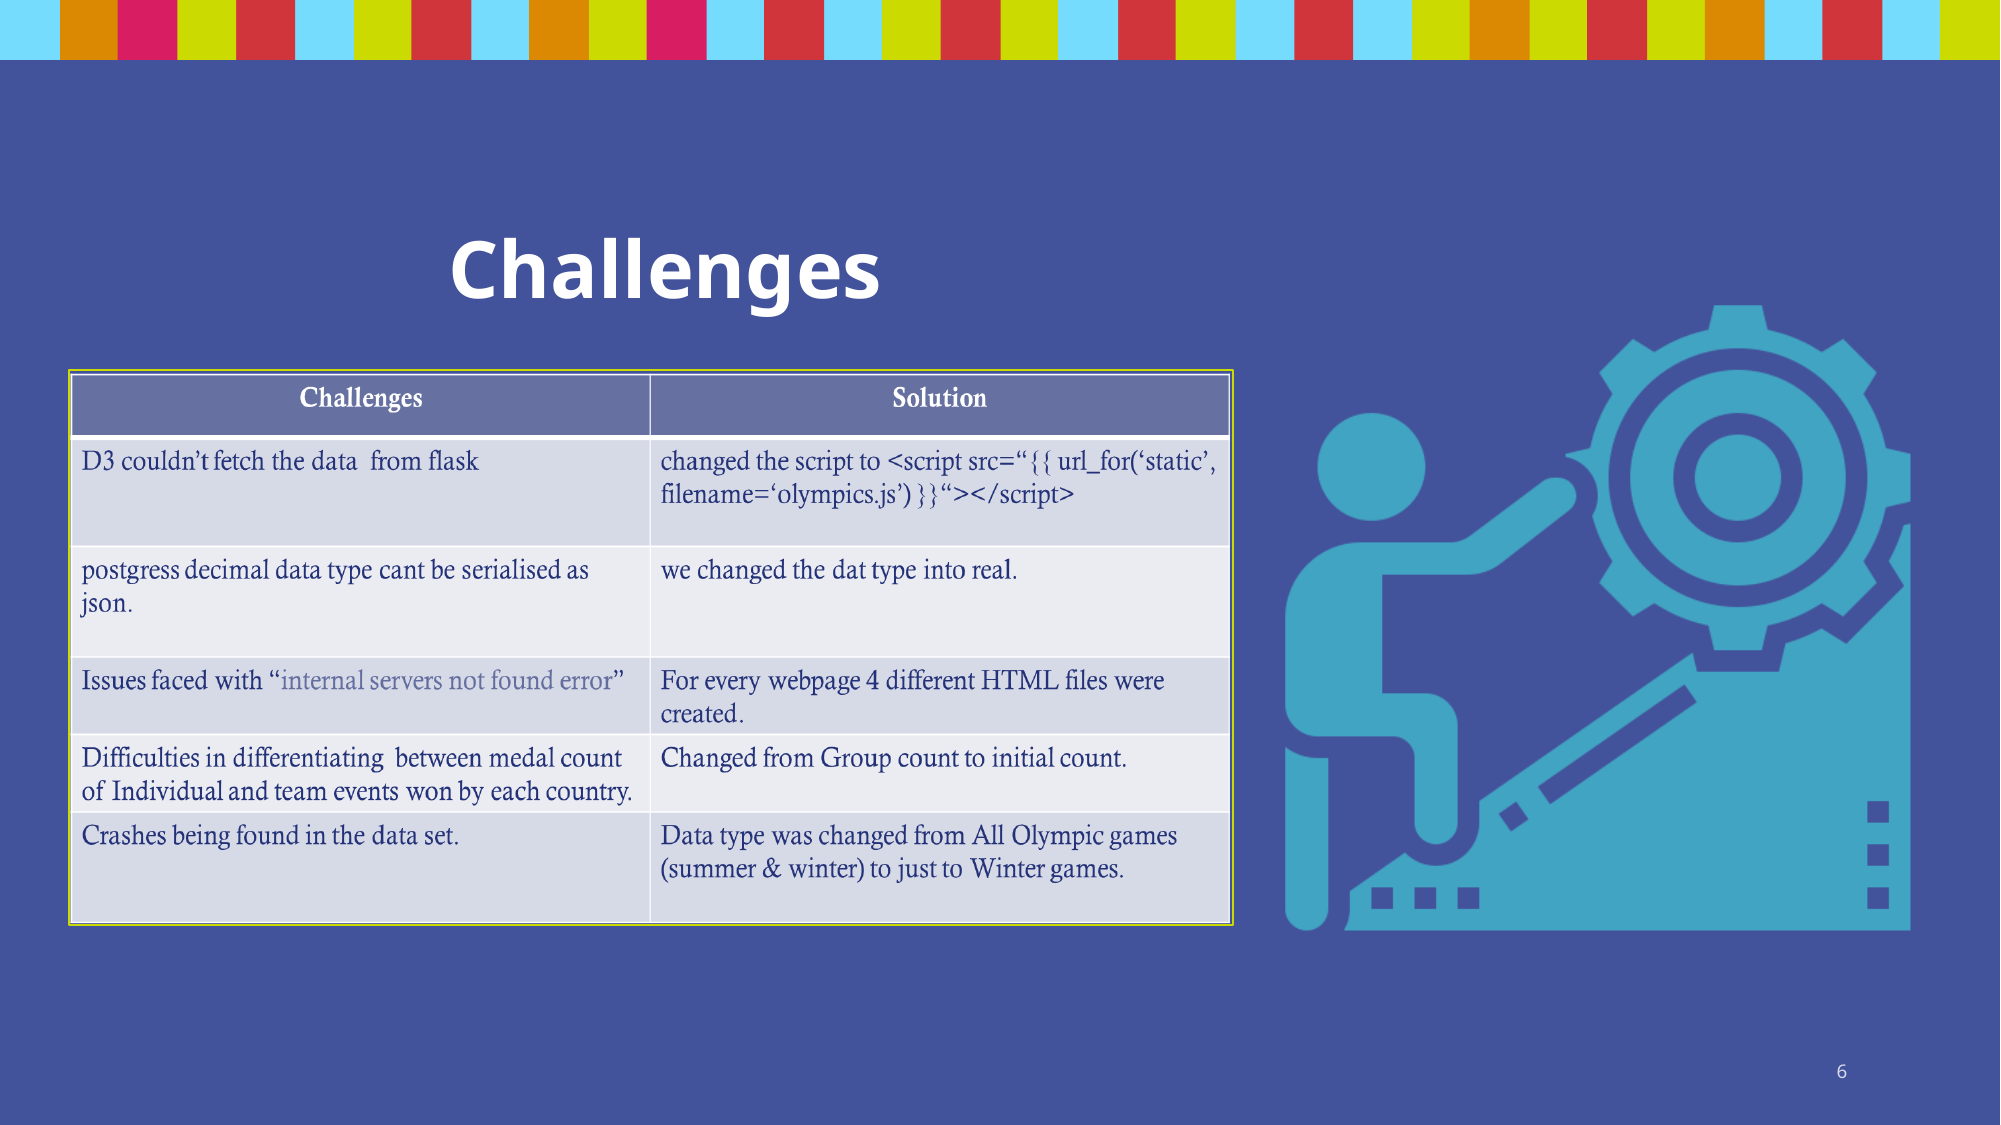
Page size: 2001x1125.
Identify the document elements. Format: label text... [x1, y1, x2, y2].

slide_number 6 [1412, 1042, 1863, 1103]
picture [1253, 273, 1943, 963]
picture [70, 370, 1232, 924]
title Challenges [281, 201, 1050, 346]
